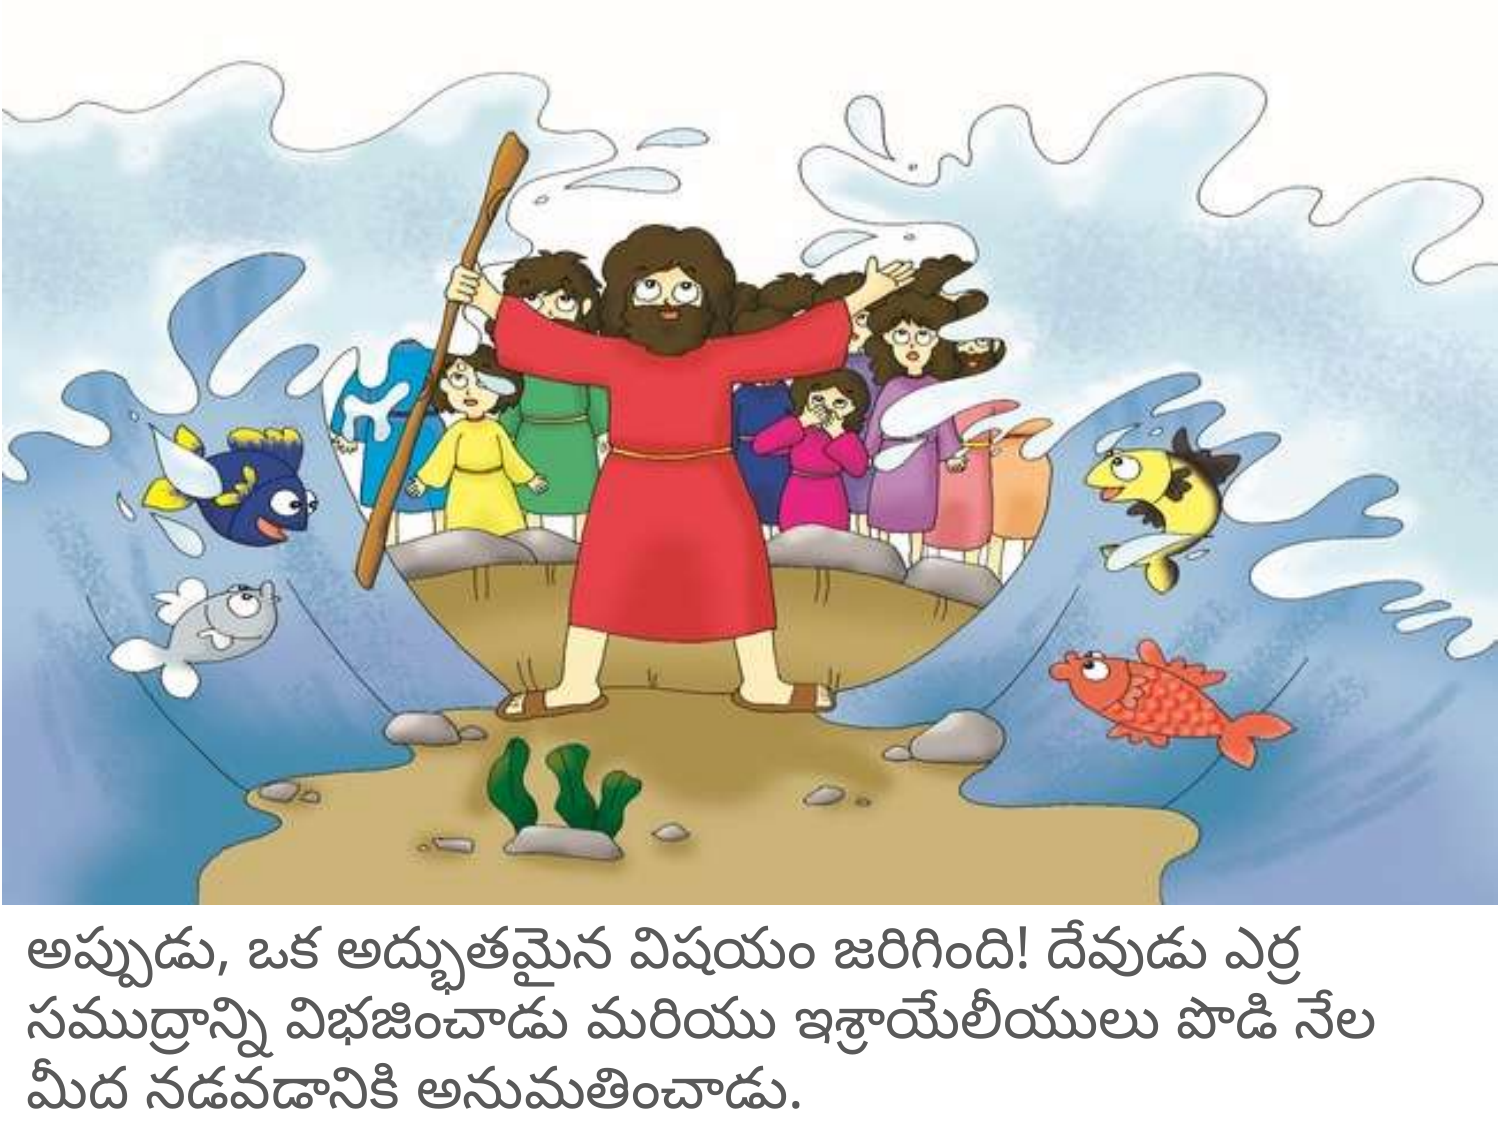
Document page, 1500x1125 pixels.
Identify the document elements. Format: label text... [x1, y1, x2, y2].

text_box అప్పుడు, ఒక అద్భుతమైన విషయం జరిగింది! దేవుడు ఎర్ర సముద్రాన్ని విభజించాడు మరియు ఇశ్రాయేలీయులు పొడి నేల మీద నడవడానికి అనుమతించాడు. [11, 913, 1498, 1125]
picture [2, 0, 1498, 906]
